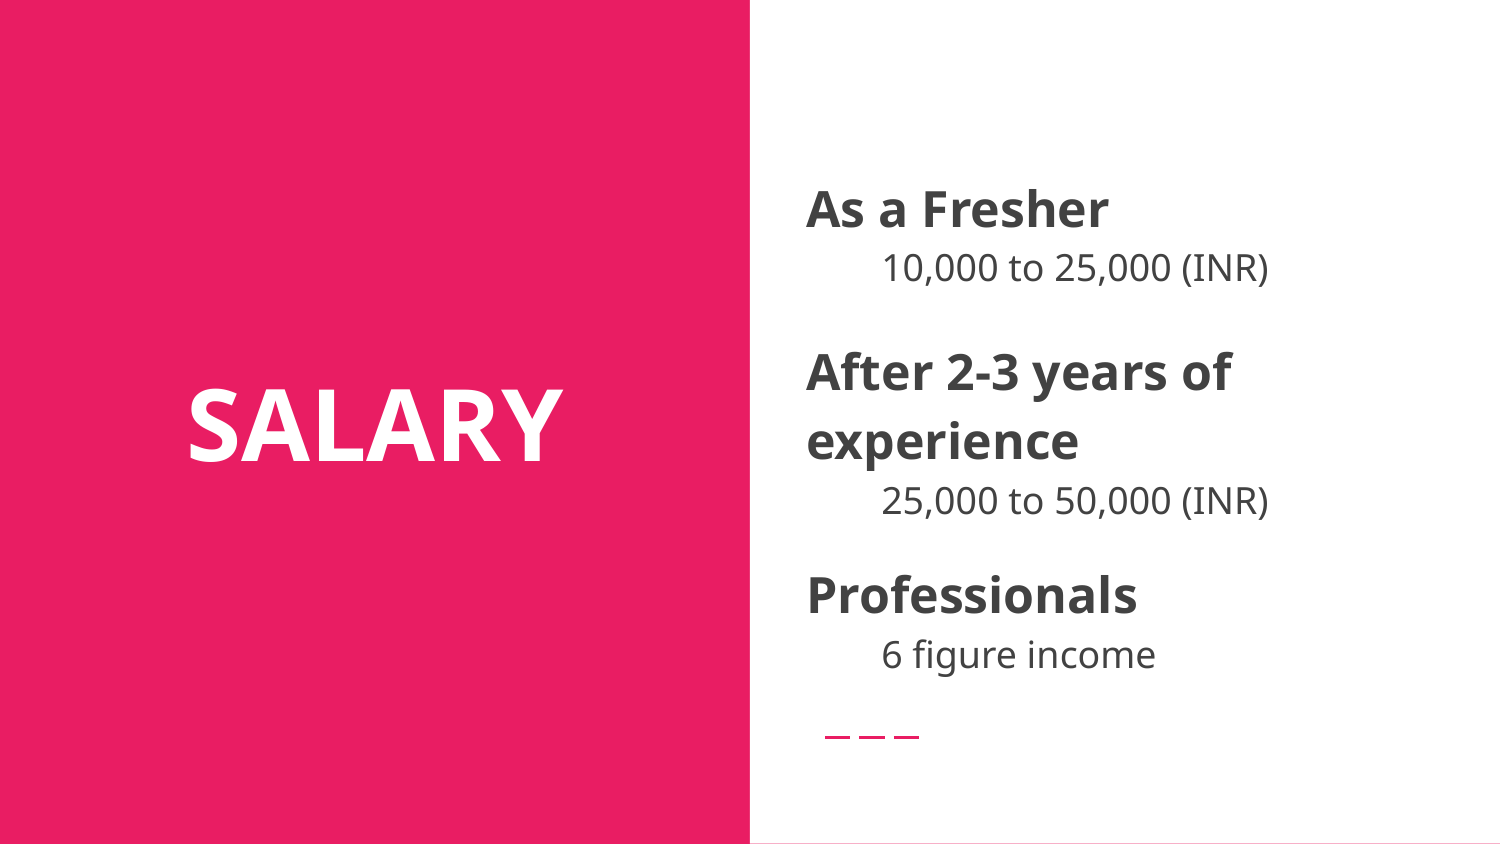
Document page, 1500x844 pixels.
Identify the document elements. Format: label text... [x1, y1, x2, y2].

title SALARY [43, 298, 708, 546]
list As a Fresher 10,000 to 25,000 (INR) After 2-3 years of experience 25,000 to 50,000 (INR) Professionals 6 figure income [791, 118, 1477, 725]
